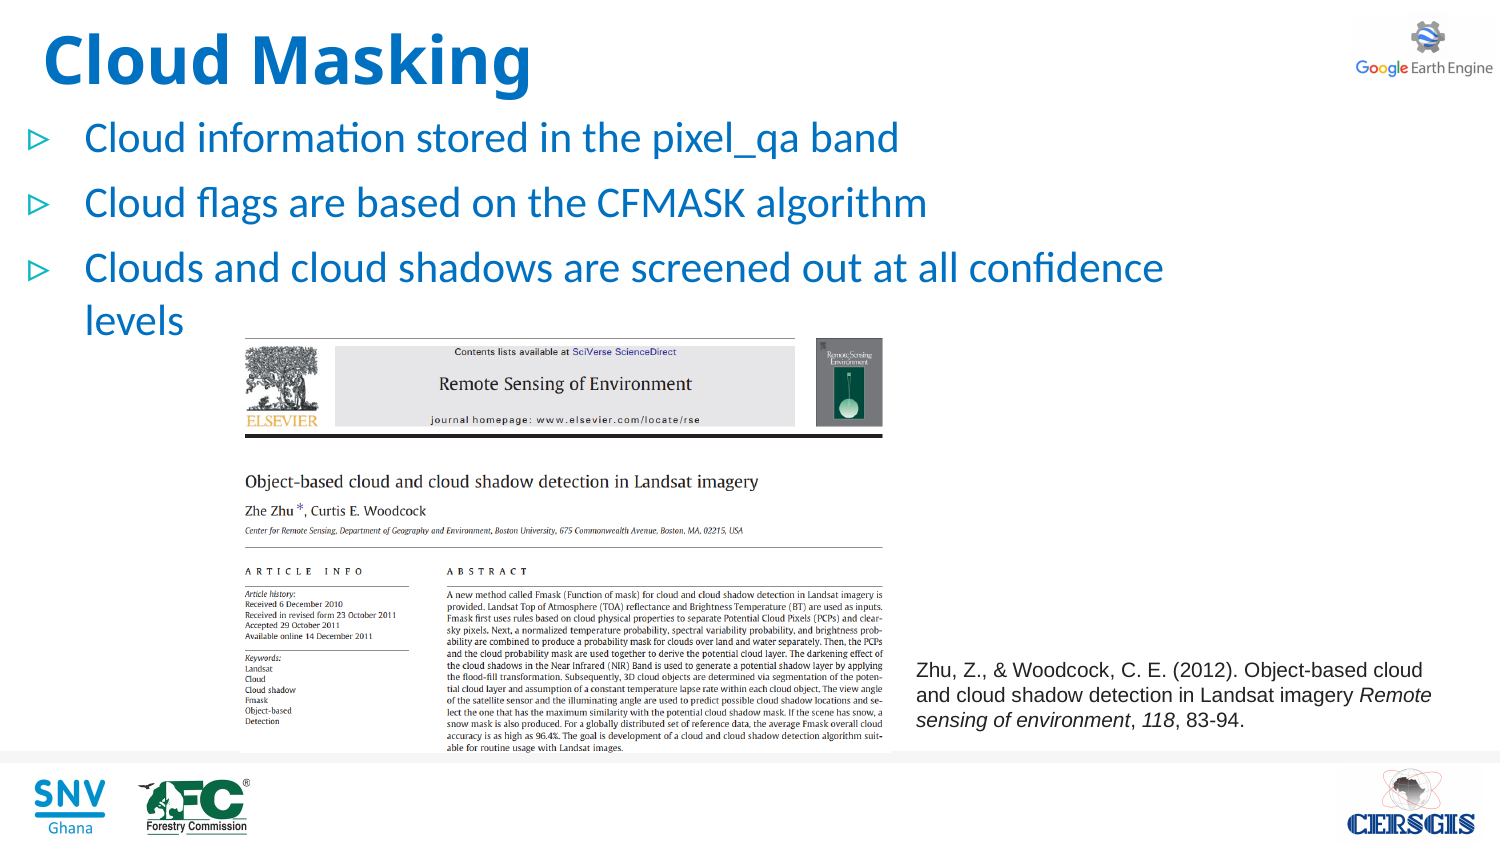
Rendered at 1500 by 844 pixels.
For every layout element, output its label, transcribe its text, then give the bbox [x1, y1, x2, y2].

picture [1337, 763, 1484, 844]
title Cloud Masking [27, 11, 1298, 113]
picture [240, 335, 891, 753]
picture [1351, 11, 1498, 83]
text_box Cloud information stored in the pixel_qa band Cloud flags are based on the CFMASK algorithm Clouds and cloud shadows are screened out at all confidence levels [13, 93, 1195, 269]
picture [138, 772, 250, 842]
text_box Zhu, Z., & Woodcock, C. E. (2012). Object-based cloud and cloud shadow detection in Landsat imagery Remote sensing of environment, 118, 83-94. [901, 649, 1471, 739]
list [13, 269, 536, 522]
picture [29, 775, 111, 839]
